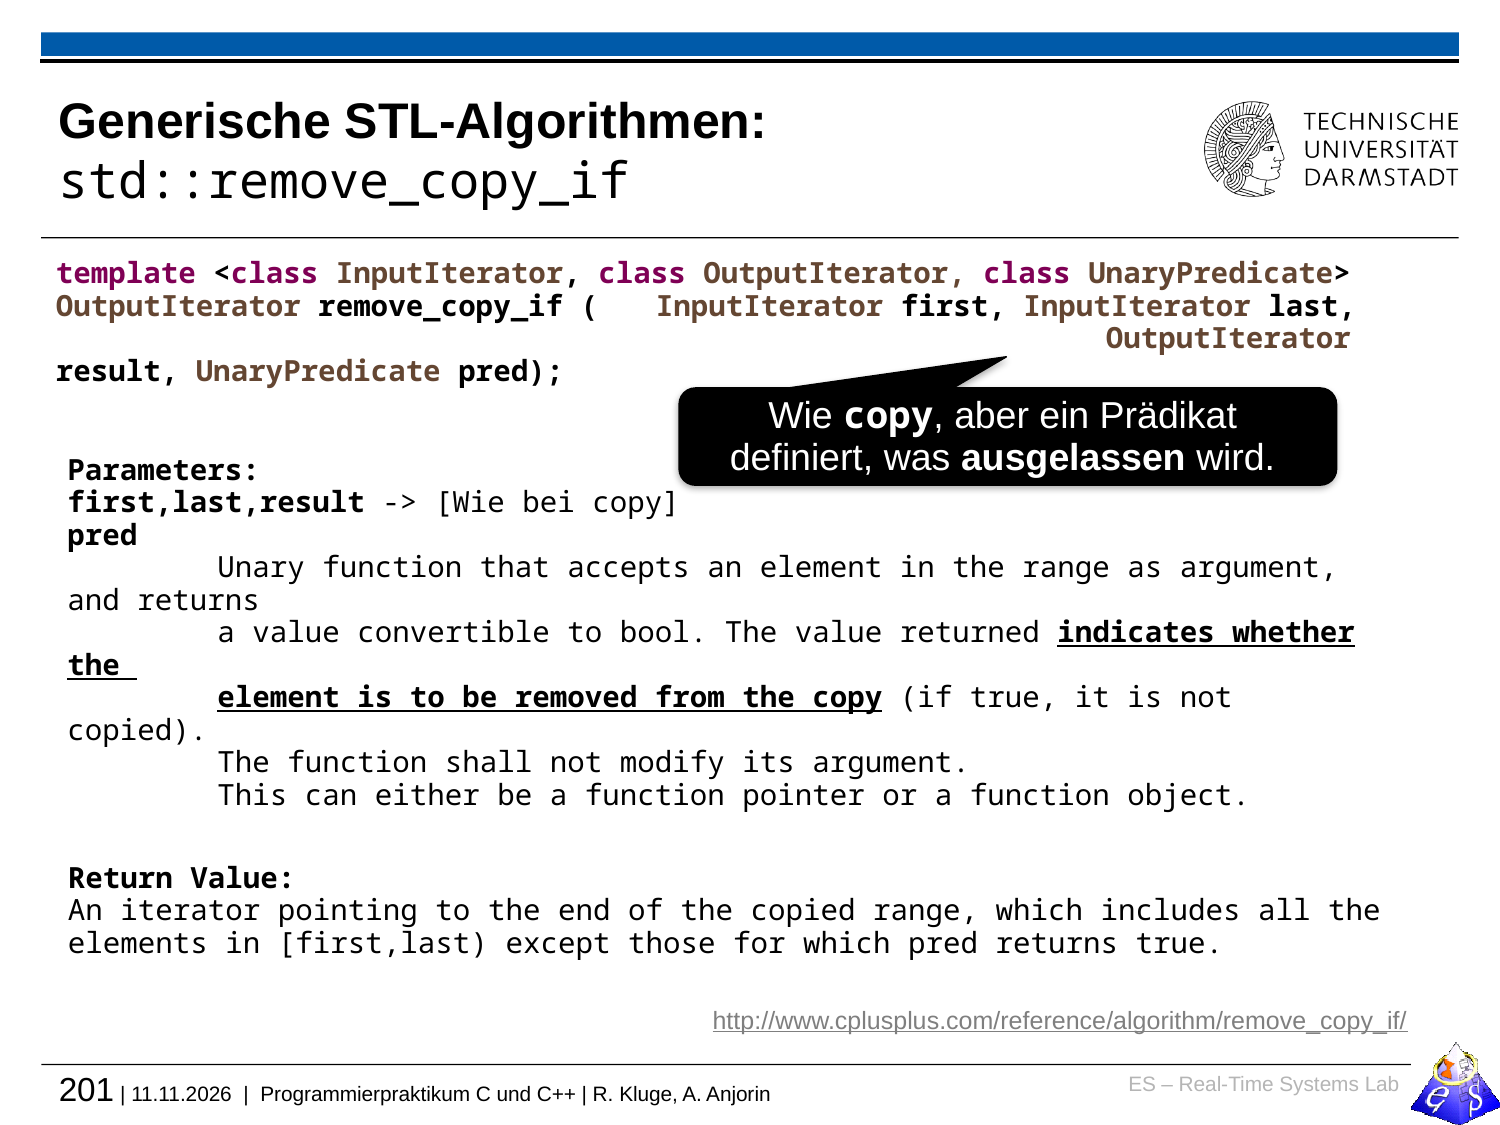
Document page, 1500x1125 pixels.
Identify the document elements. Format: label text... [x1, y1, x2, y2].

text_box http://www.cplusplus.com/reference/algorithm/remove_copy_if/ [335, 999, 1423, 1043]
title Generische STL-Algorithmen: std::remove_copy_if [58, 80, 1187, 218]
text_box template <class InputIterator, class OutputIterator, class UnaryPredicate> OutputIterator remove_copy_if ( InputIterator first, InputIterator last, OutputIterator result, UnaryPredicate pred); [41, 250, 1423, 396]
text_box Return Value: An iterator pointing to the end of the copied range, which includes all the elements in [first,last) except those for which pred returns true. [53, 854, 1411, 968]
text_box Wie copy, aber ein Prädikat definiert, was ausgelassen wird. [678, 356, 1338, 486]
picture [1187, 84, 1483, 214]
text_box Parameters: first,last,result -> [Wie bei copy] pred Unary function that accepts an element in the range as argument, and returns a value convertible to bool. The value returned indicates whether the element is to be removed from the copy (if true, it is not copied). The function shall not modify its argument. This can either be a function pointer or a function object. [52, 448, 1394, 823]
picture [1411, 1041, 1500, 1125]
